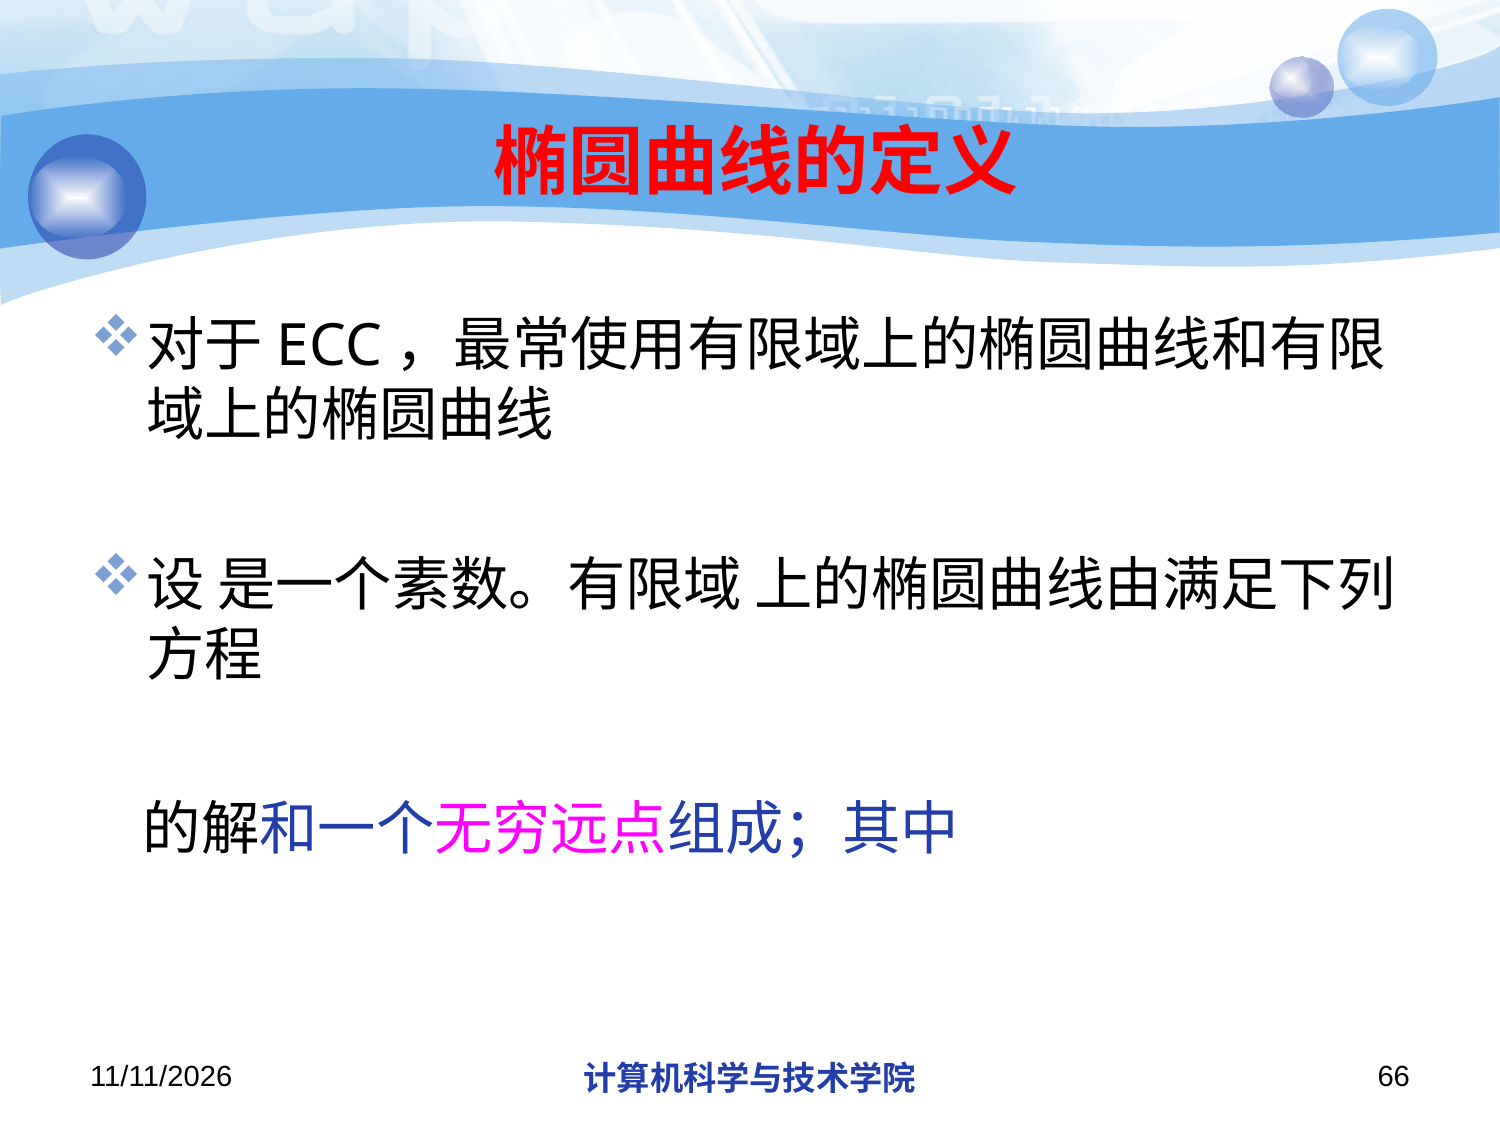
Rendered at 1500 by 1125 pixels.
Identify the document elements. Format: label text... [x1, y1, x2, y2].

title 椭圆曲线的定义 [149, 112, 1363, 206]
footer 计算机科学与技术学院 [512, 1049, 988, 1103]
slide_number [74, 1049, 426, 1103]
slide_number 66 [1074, 1049, 1426, 1103]
picture [0, 0, 1500, 112]
